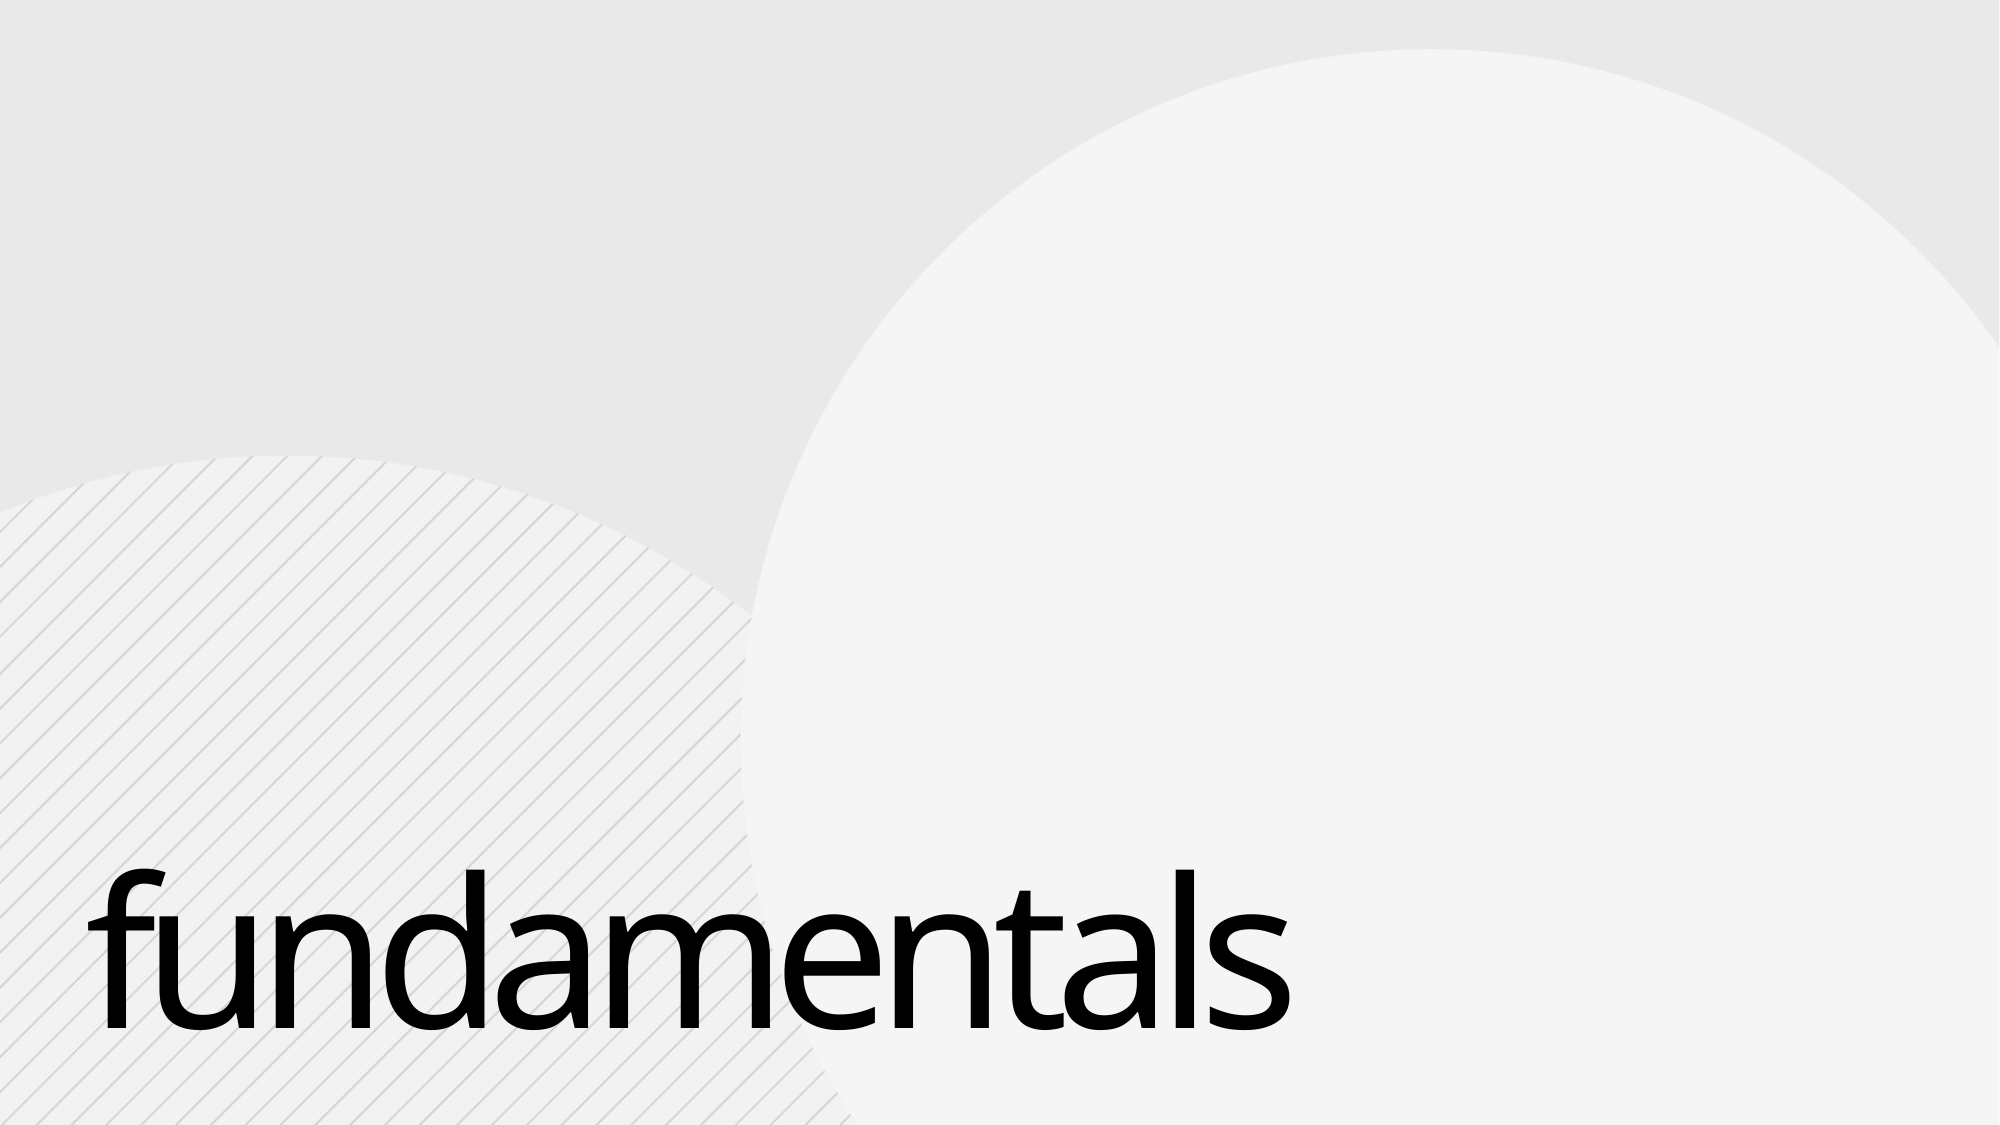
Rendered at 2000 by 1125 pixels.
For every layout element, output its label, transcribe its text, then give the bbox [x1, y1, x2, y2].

picture [0, 0, 2000, 1125]
list fundamentals [85, 848, 1914, 1075]
